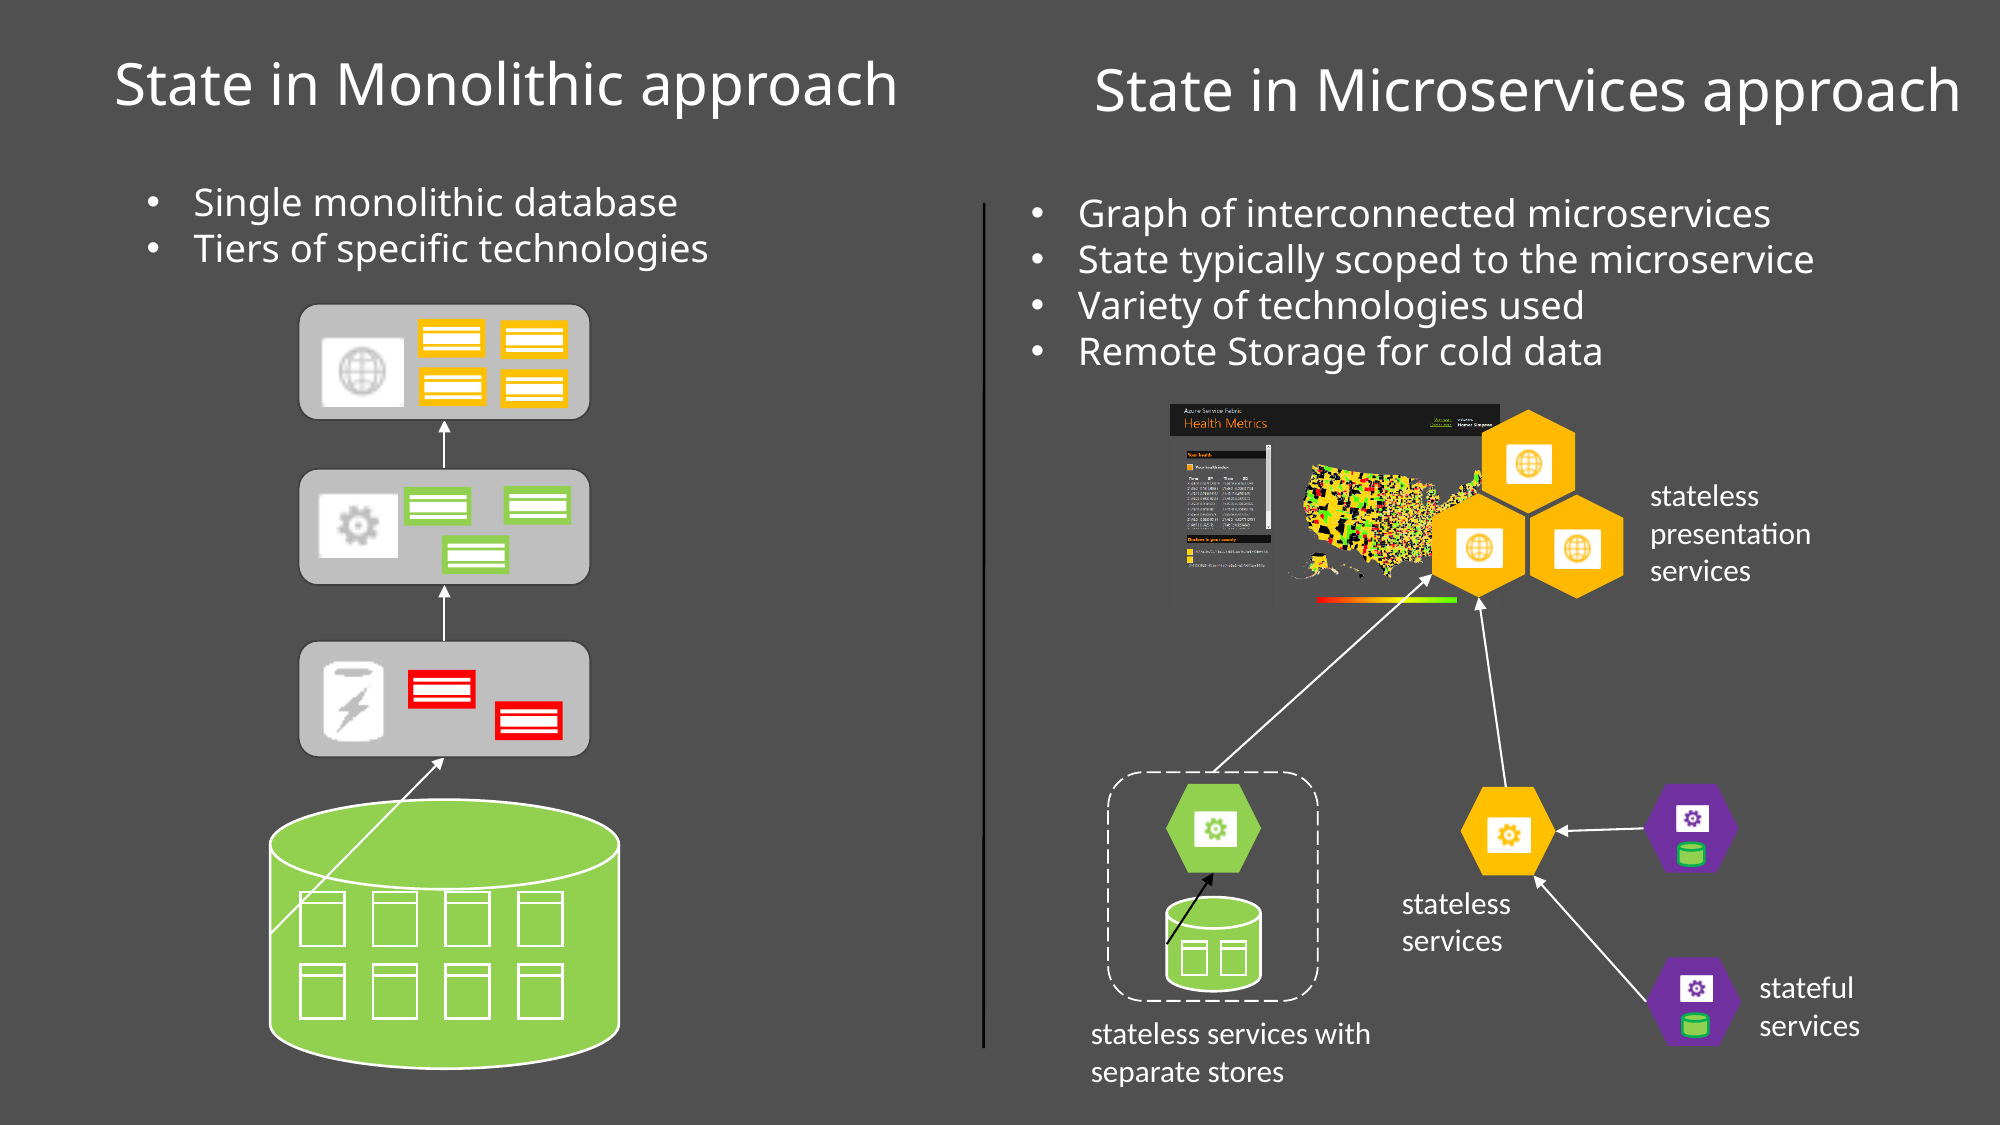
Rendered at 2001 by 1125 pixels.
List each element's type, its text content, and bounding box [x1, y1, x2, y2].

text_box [372, 964, 418, 1019]
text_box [494, 701, 563, 741]
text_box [445, 964, 491, 1019]
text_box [300, 891, 345, 947]
text_box [298, 640, 591, 758]
text_box State in Monolithic approach [99, 39, 915, 125]
text_box Single monolithic database Tiers of specific technologies [131, 171, 725, 278]
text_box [372, 891, 418, 947]
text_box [441, 535, 510, 575]
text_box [1075, 409, 1950, 1099]
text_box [417, 318, 486, 358]
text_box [300, 964, 345, 1019]
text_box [518, 891, 563, 947]
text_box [407, 669, 476, 709]
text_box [445, 891, 491, 947]
text_box Graph of interconnected microservices State typically scoped to the microservice Variety of technologies used Remote Storage for cold data [1016, 182, 1831, 381]
picture [1170, 404, 1501, 409]
picture [322, 655, 390, 744]
picture [320, 335, 404, 407]
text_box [418, 367, 487, 407]
text_box State in Microservices approach [1080, 45, 1978, 131]
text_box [403, 486, 472, 526]
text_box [518, 964, 563, 1019]
picture [317, 492, 398, 559]
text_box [503, 485, 572, 525]
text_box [500, 369, 569, 409]
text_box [500, 319, 569, 360]
text_box [270, 799, 619, 1069]
text_box [298, 468, 591, 586]
text_box [298, 303, 591, 421]
